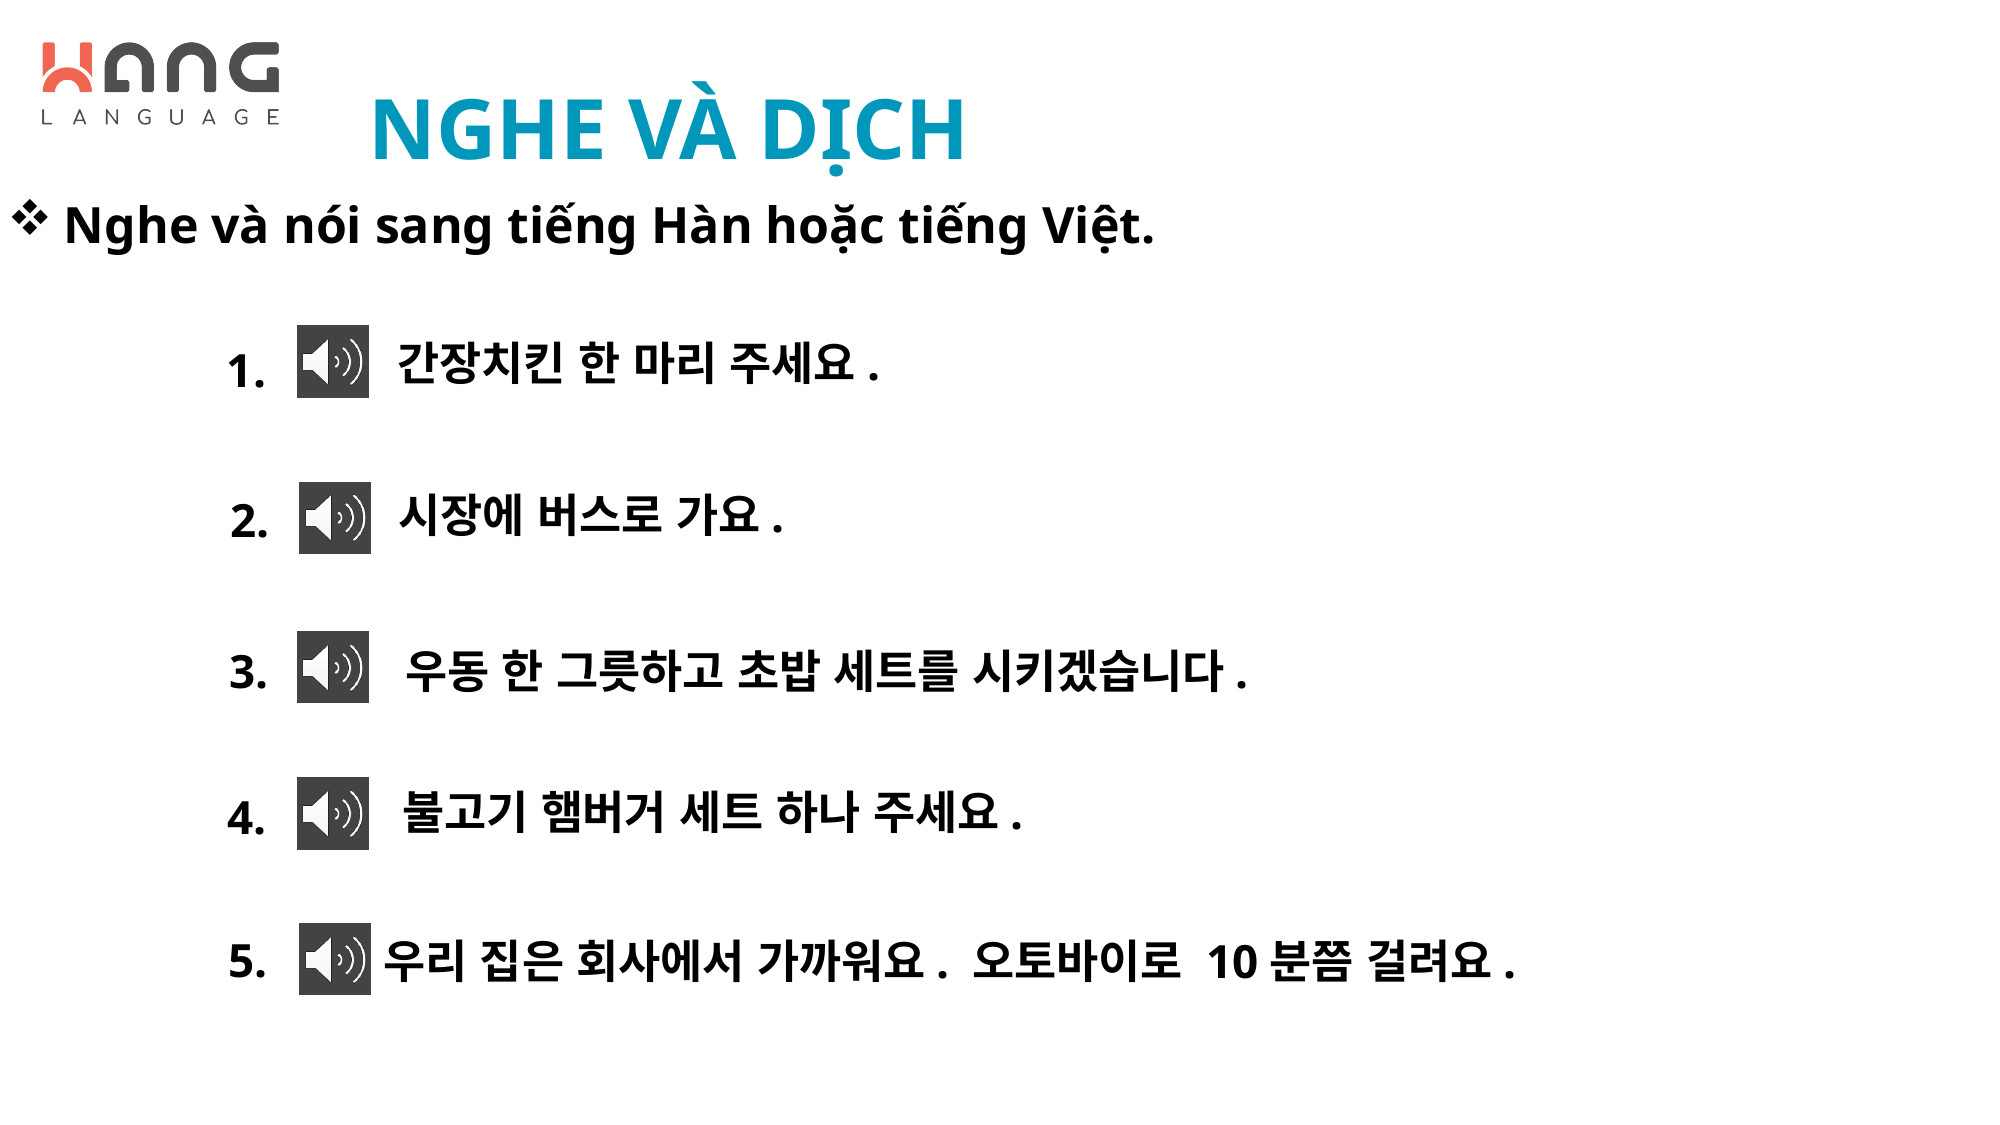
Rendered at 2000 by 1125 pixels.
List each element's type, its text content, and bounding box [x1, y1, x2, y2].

picture [42, 42, 279, 125]
text_box Nghe và nói sang tiếng Hàn hoặc tiếng Việt. [0, 186, 1184, 262]
picture [295, 324, 370, 399]
text_box 불고기 햄버거 세트 하나 주세요. [387, 776, 1038, 847]
text_box 3. [214, 635, 284, 706]
picture [297, 921, 373, 997]
text_box 우동 한 그릇하고 초밥 세트를 시키겠습니다. [390, 635, 1264, 706]
picture [295, 629, 370, 705]
text_box 2. [215, 483, 285, 554]
text_box 간장치킨 한 마리 주세요. [382, 327, 895, 398]
text_box 1. [212, 334, 281, 405]
text_box 시장에 버스로 가요. [384, 478, 800, 549]
text_box 4. [212, 781, 282, 852]
text_box 5. [213, 923, 283, 994]
picture [297, 480, 373, 555]
picture [295, 776, 370, 851]
text_box 우리 집은 회사에서 가까워요. 오토바이로 10분쯤 걸려요. [375, 924, 1544, 995]
text_box NGHE VÀ DỊCH [354, 0, 985, 184]
